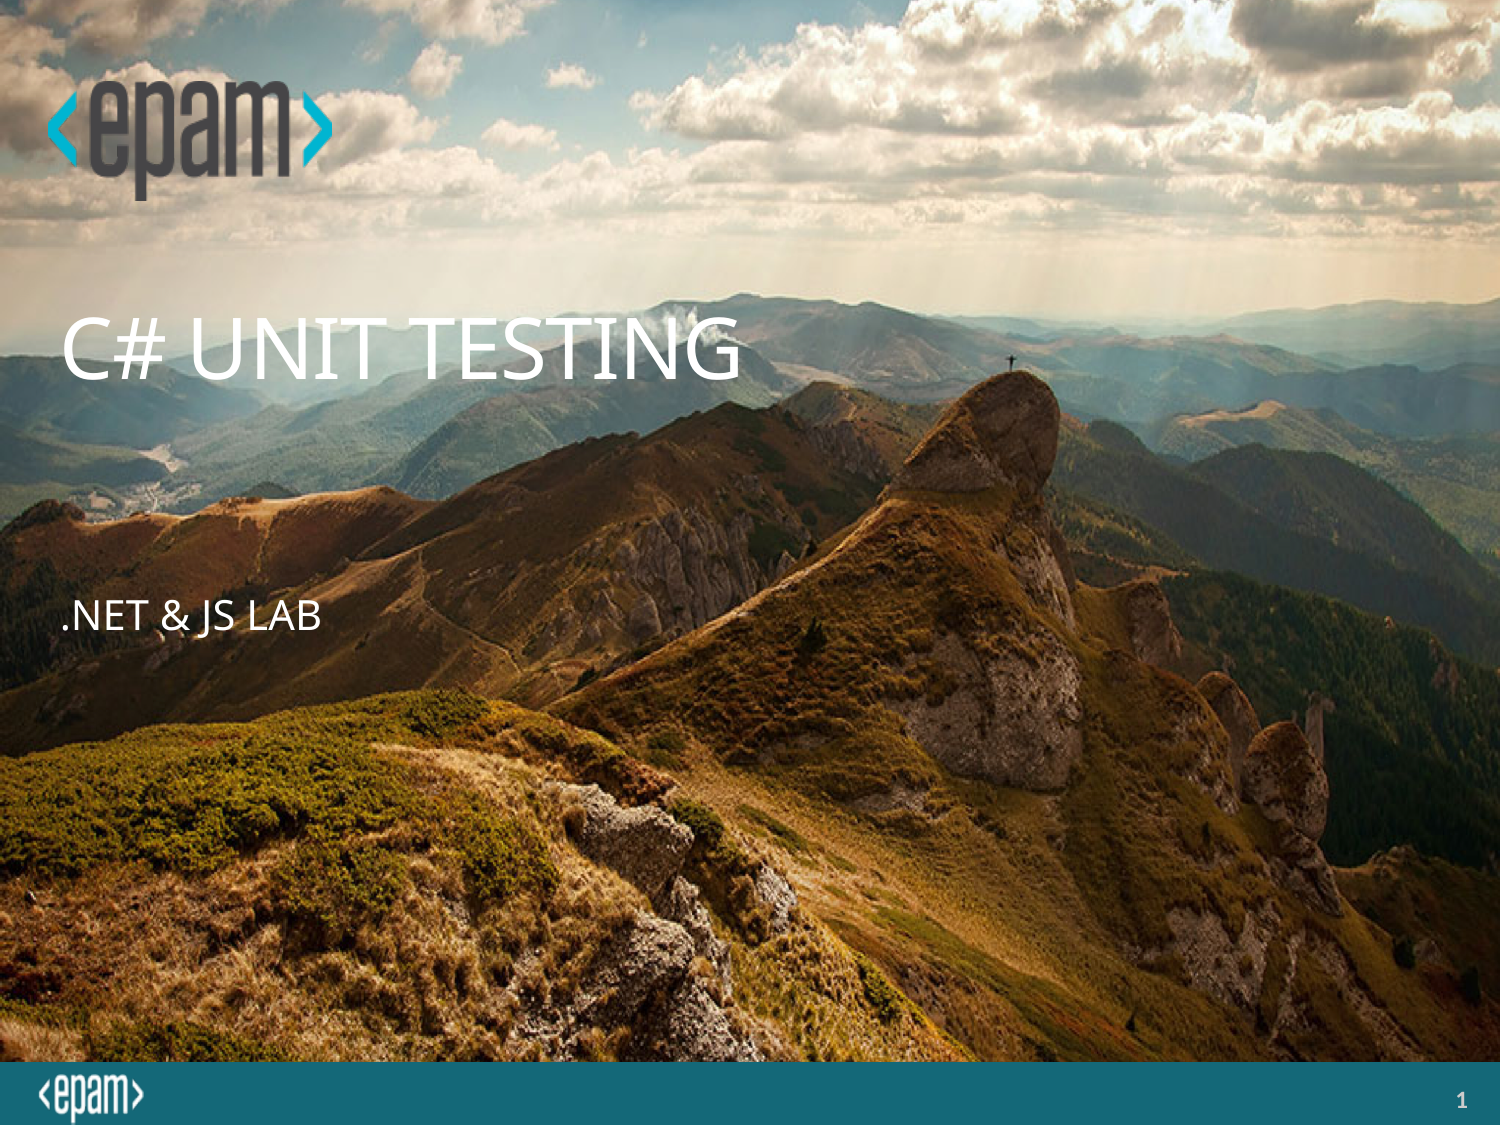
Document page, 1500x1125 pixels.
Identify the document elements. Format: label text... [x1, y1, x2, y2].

list C# Unit TESTING [48, 310, 1443, 473]
picture [0, 0, 1500, 1062]
list .NET & JS Lab [48, 584, 413, 645]
picture [38, 1074, 144, 1125]
